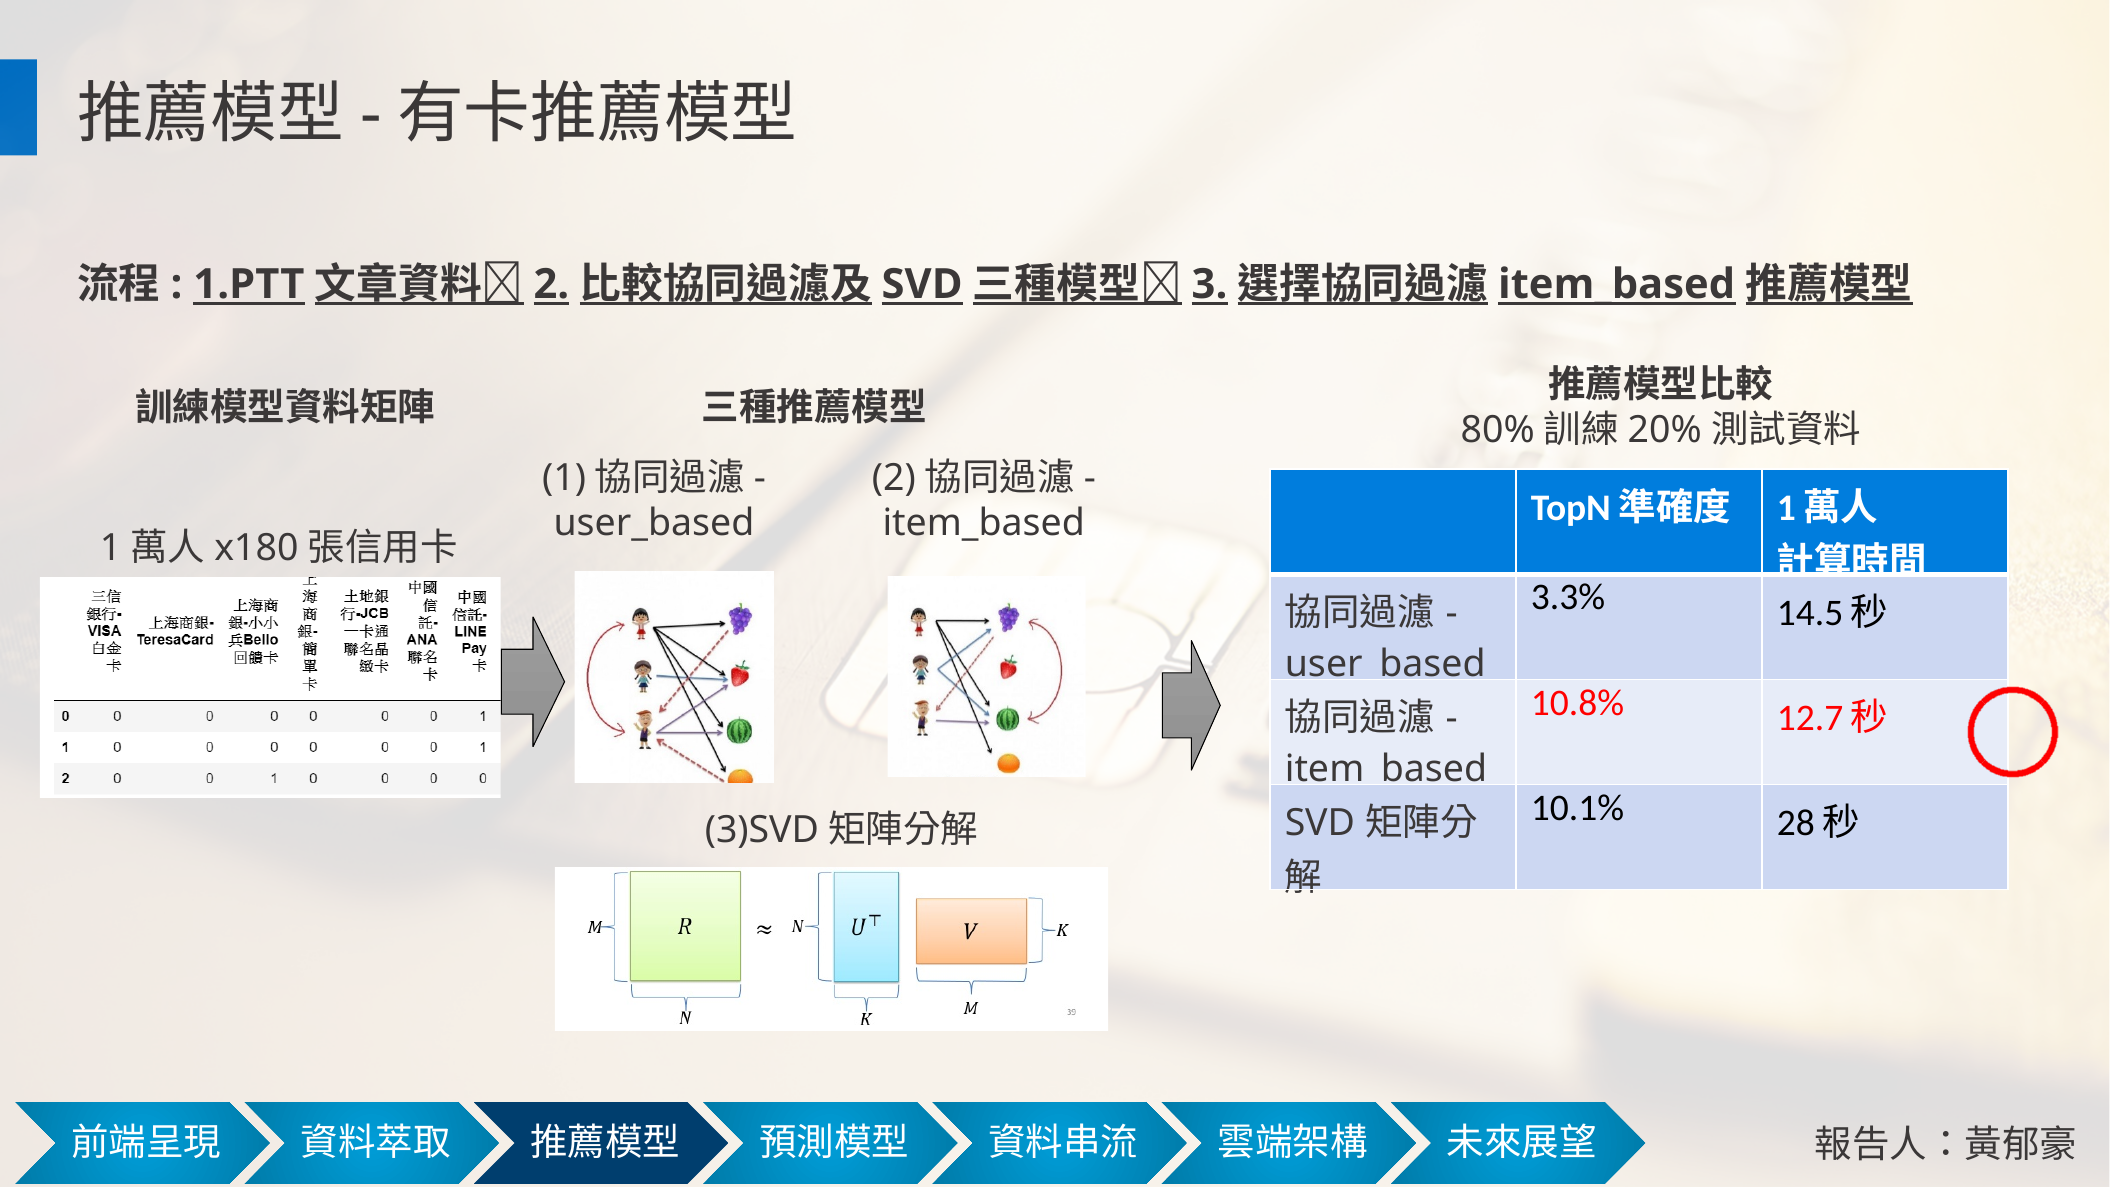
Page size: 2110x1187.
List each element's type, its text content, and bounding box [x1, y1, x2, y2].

table_header TopN準確度 [1517, 470, 1761, 572]
text_box [501, 616, 566, 747]
text_box 推薦模型比較 80%訓練20%測試資料 [1368, 351, 1954, 458]
table_cell 協同過濾-user_based [1271, 577, 1515, 679]
text_box 訓練模型資料矩陣 [76, 374, 494, 436]
text_box 流程: 1.PTT文章資料2.比較協同過濾及SVD三種模型3.選擇協同過濾item_based推薦模型 [61, 249, 2072, 315]
text_box (3)SVD矩陣分解 [662, 797, 1021, 858]
table_cell 12.7秒 [1763, 680, 1953, 784]
table_header [1271, 470, 1515, 572]
picture [39, 577, 501, 798]
table_cell 14.5秒 [1763, 577, 2007, 679]
picture [887, 576, 1086, 777]
text_box (1)協同過濾- user_based [497, 445, 811, 552]
table_cell 10.1% [1517, 785, 1761, 889]
table_header 1萬人 計算時間 [1763, 470, 2007, 572]
text_box 推薦模型-有卡推薦模型 [61, 61, 913, 158]
picture [1953, 672, 2072, 797]
table_cell SVD矩陣分解 [1271, 785, 1515, 889]
text_box 1萬人x180張信用卡 [66, 514, 492, 576]
text_box 報告人：黃郁豪 [1798, 1112, 2095, 1174]
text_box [15, 1101, 1646, 1184]
text_box 三種推薦模型 [601, 374, 1027, 436]
picture [554, 867, 1109, 1031]
table_cell 28秒 [1763, 785, 2007, 889]
text_box [1161, 640, 1221, 771]
table_cell 3.3% [1517, 577, 1761, 679]
table_cell 10.8% [1517, 680, 1761, 784]
table_cell 協同過濾-item_based [1271, 680, 1515, 784]
picture [574, 571, 774, 783]
text_box (2)協同過濾- item_based [830, 445, 1138, 552]
